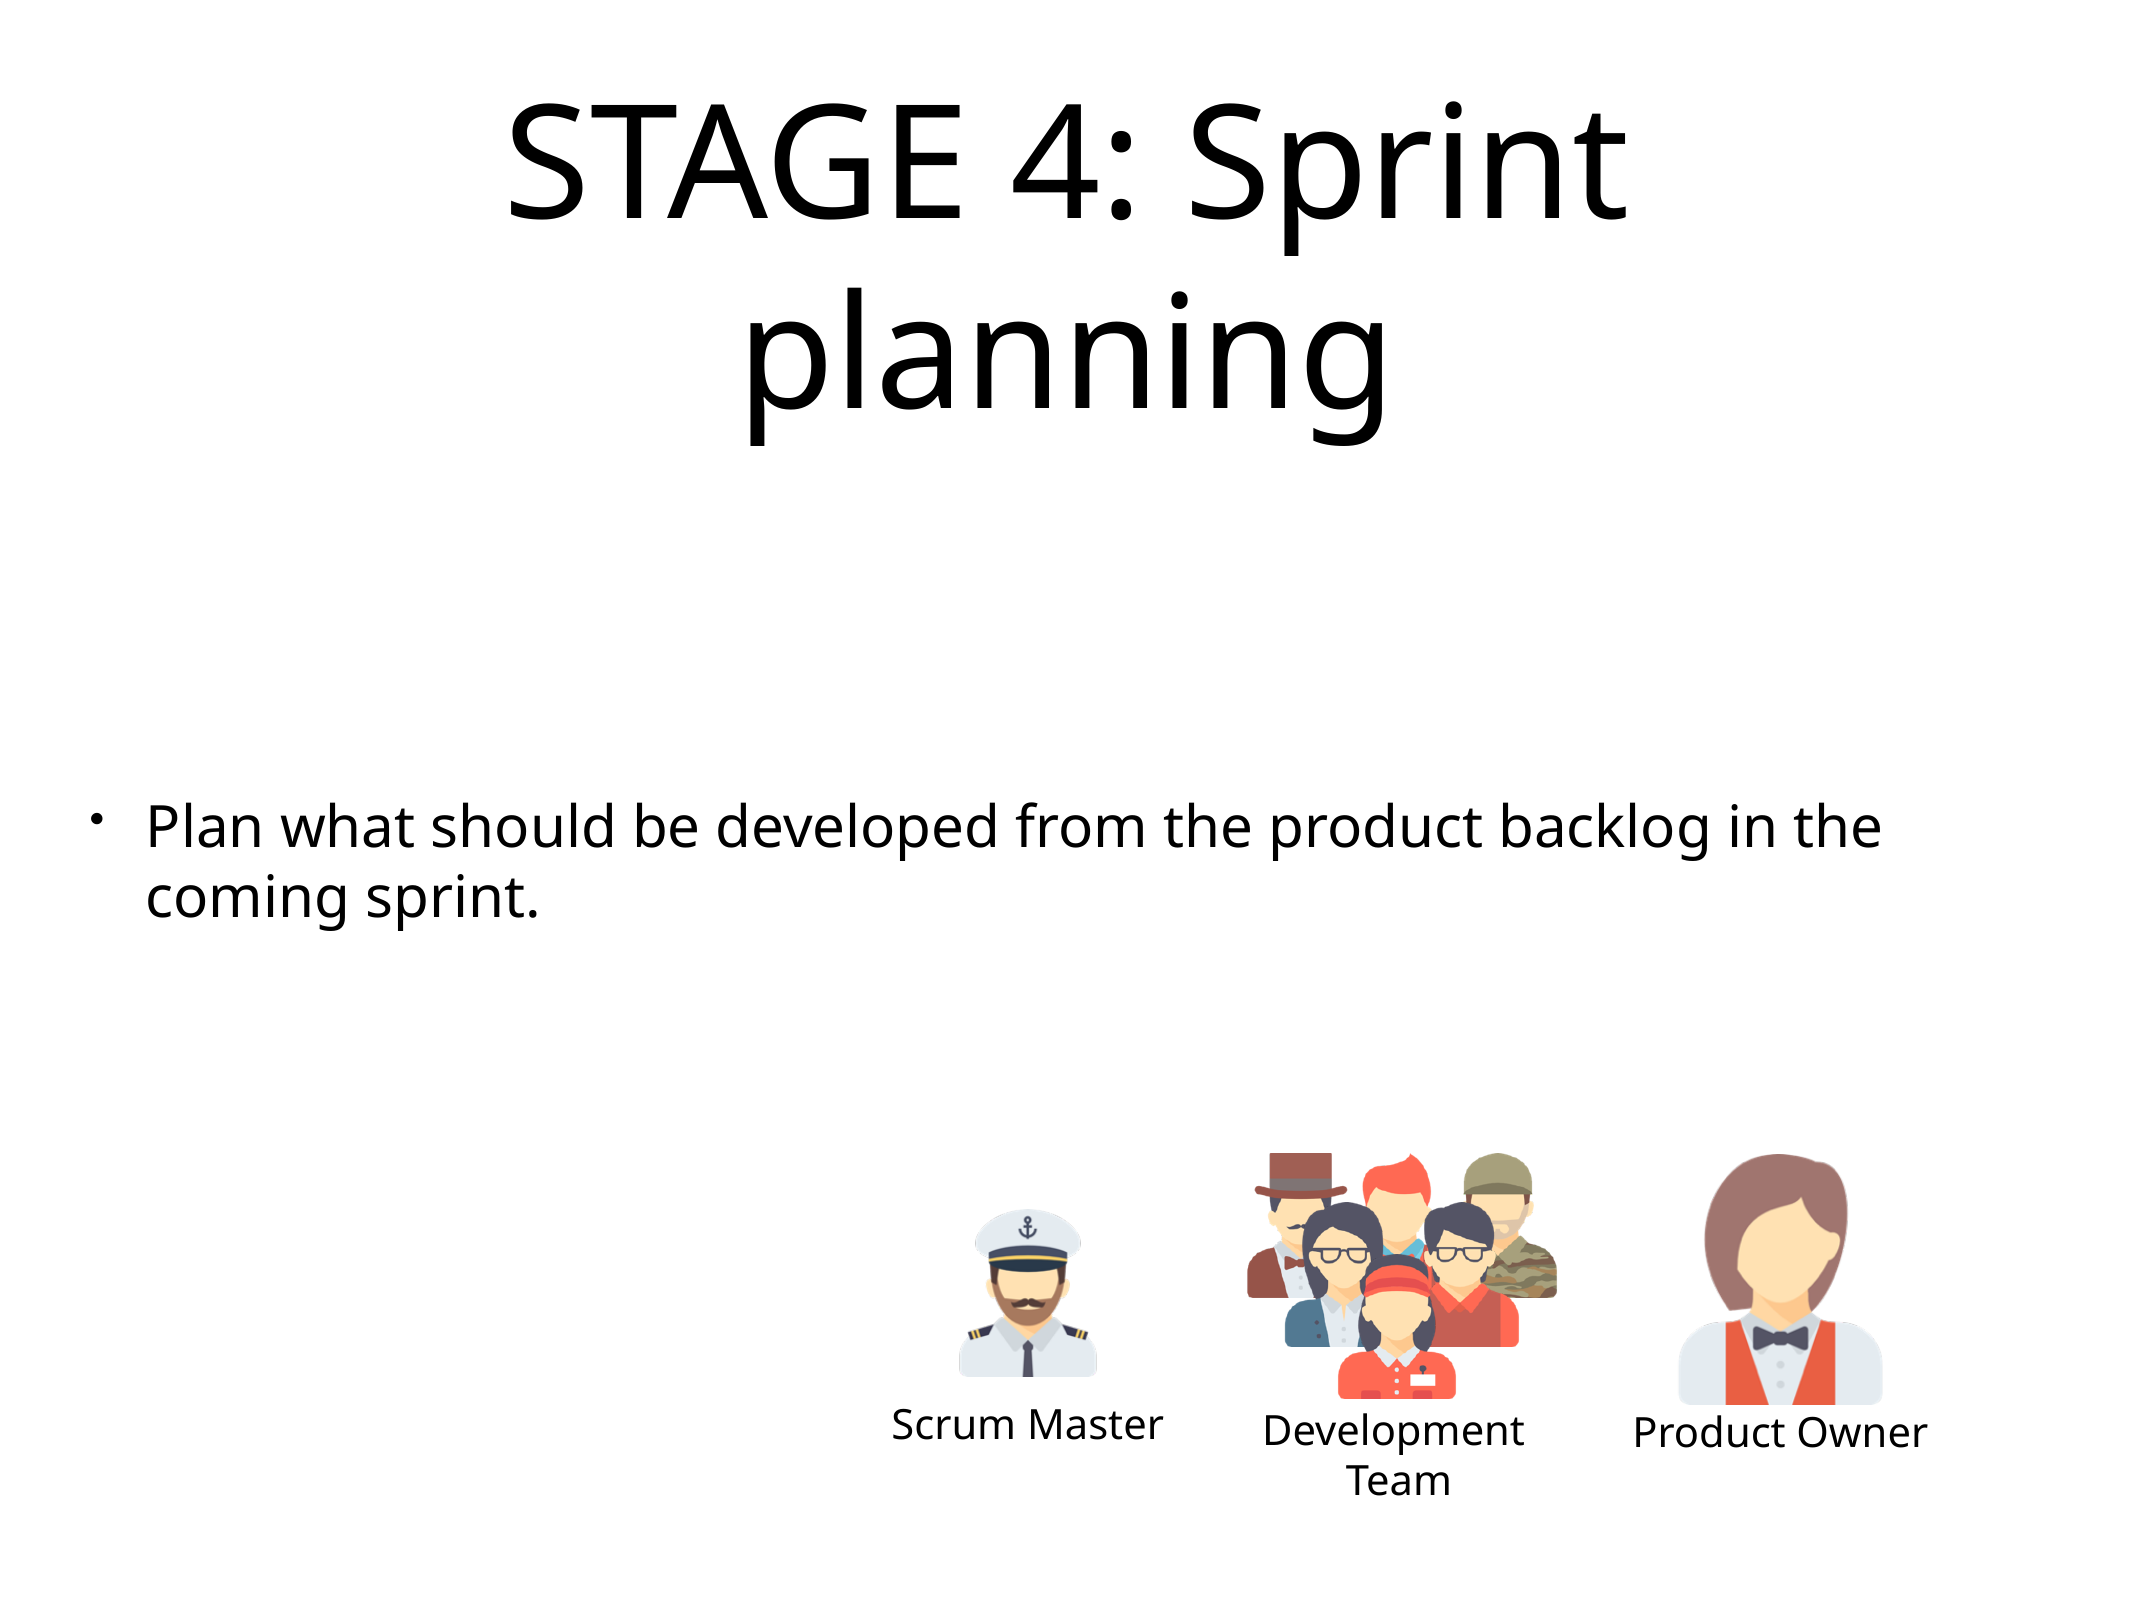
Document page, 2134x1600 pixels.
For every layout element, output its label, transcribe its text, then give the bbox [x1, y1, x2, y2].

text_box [1227, 1152, 1571, 1513]
list Plan what should be developed from the product backlog in the coming sprint. [80, 343, 1903, 1376]
title STAGE 4: Sprint planning [155, 72, 1978, 428]
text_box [1630, 1154, 1930, 1465]
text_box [888, 1209, 1167, 1457]
